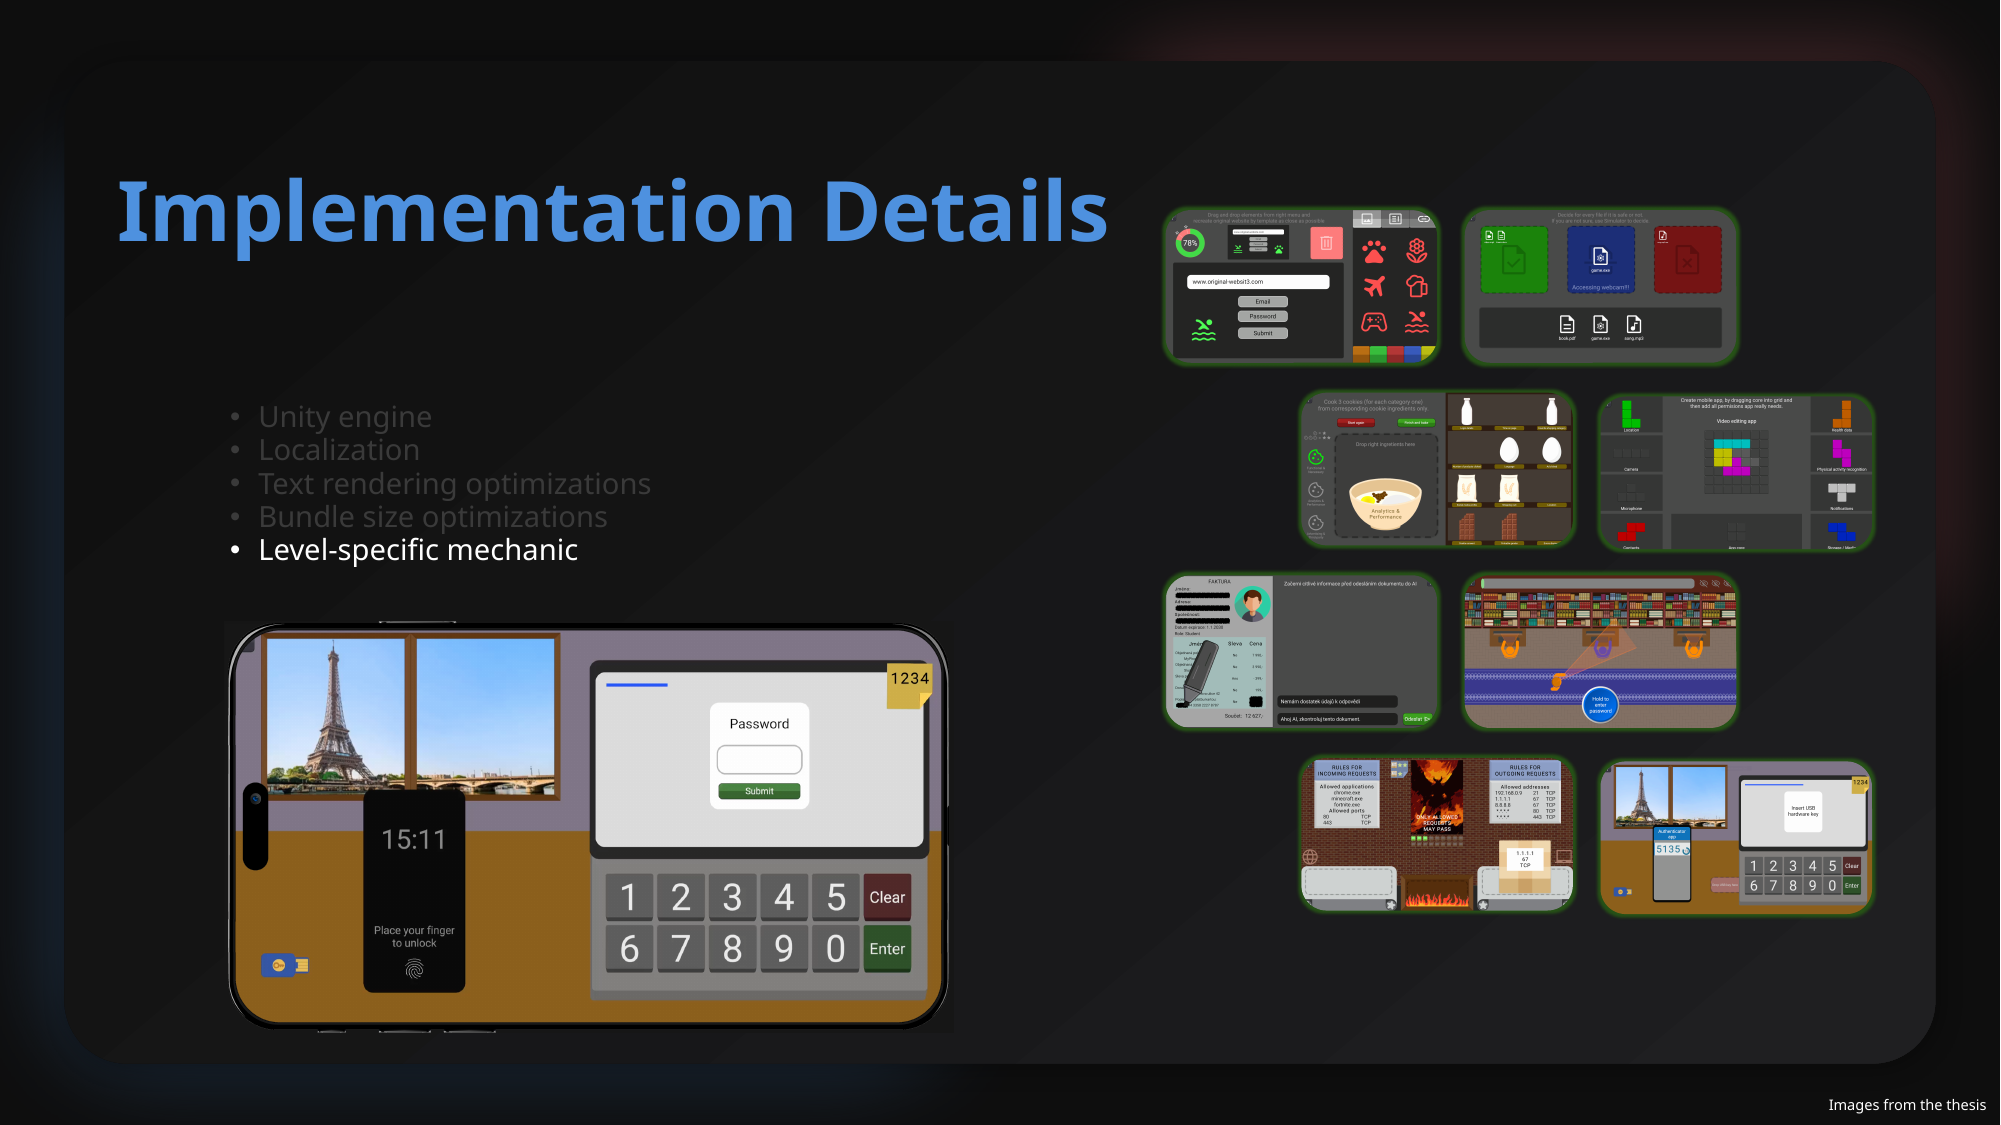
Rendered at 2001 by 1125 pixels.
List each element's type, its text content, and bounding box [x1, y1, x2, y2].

picture [223, 621, 955, 1033]
text_box Images from the thesis [1481, 1088, 2000, 1121]
picture [1599, 395, 1873, 550]
text_box Unity engine Localization Text rendering optimizations Bundle size optimizations Level-specific mechanic [215, 392, 851, 574]
picture [1464, 209, 1737, 364]
text_box Implementation Details [26, 150, 1201, 266]
picture [1599, 760, 1873, 915]
picture [1165, 574, 1438, 729]
picture [1300, 757, 1574, 912]
picture [1464, 574, 1737, 729]
picture [1165, 209, 1438, 364]
picture [1300, 392, 1574, 546]
